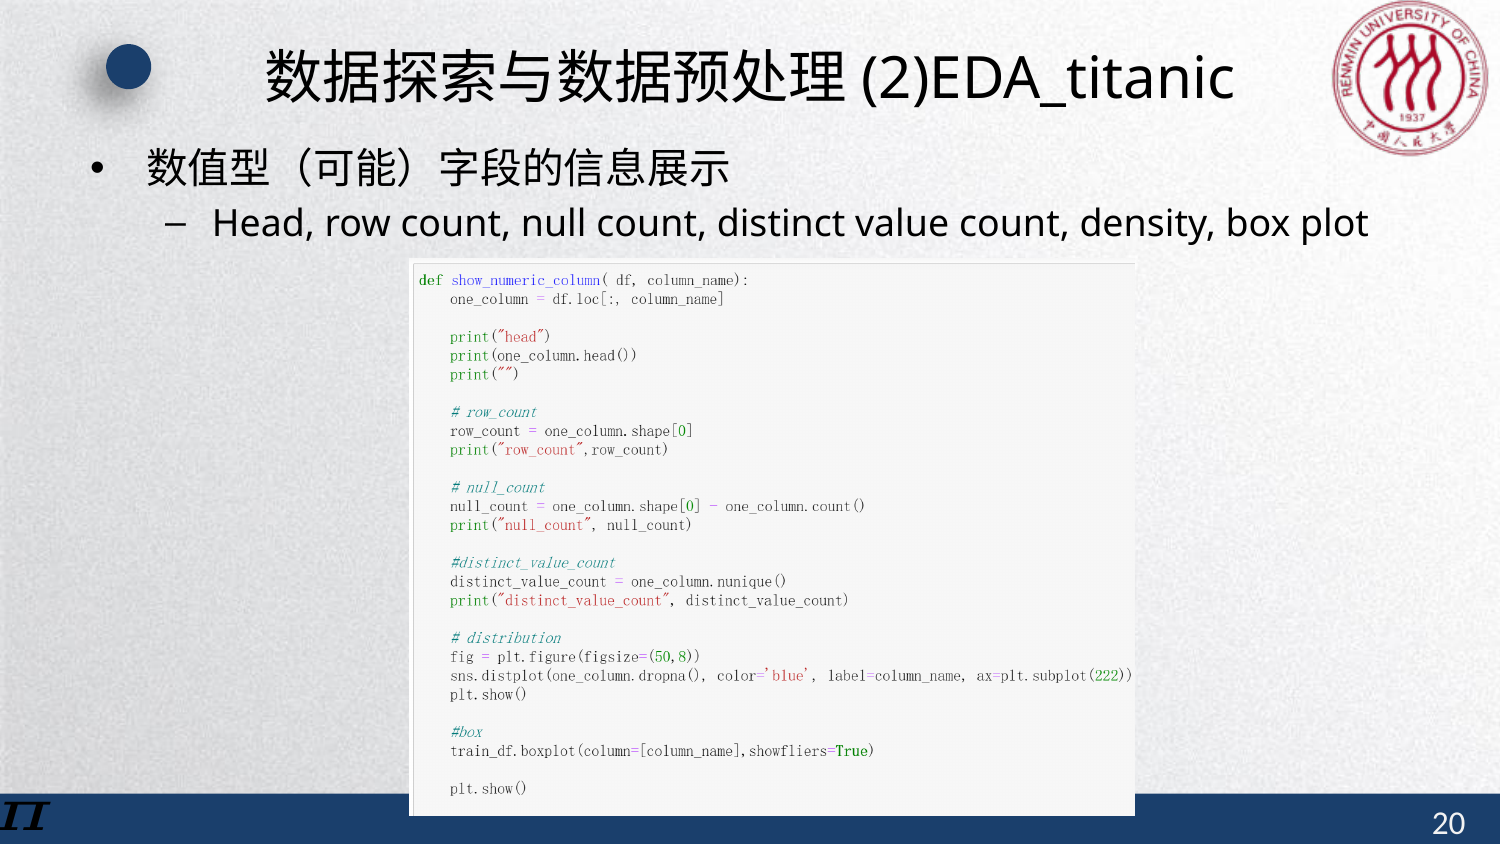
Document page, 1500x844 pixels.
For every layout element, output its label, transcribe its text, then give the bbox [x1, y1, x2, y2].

picture [0, 0, 1500, 816]
title 数据探索与数据预处理(2)EDA_titanic [75, 33, 1425, 116]
list 数值型（可能）字段的信息展示 Head, row count, null count, distinct value count, density, box plot [75, 134, 1425, 781]
